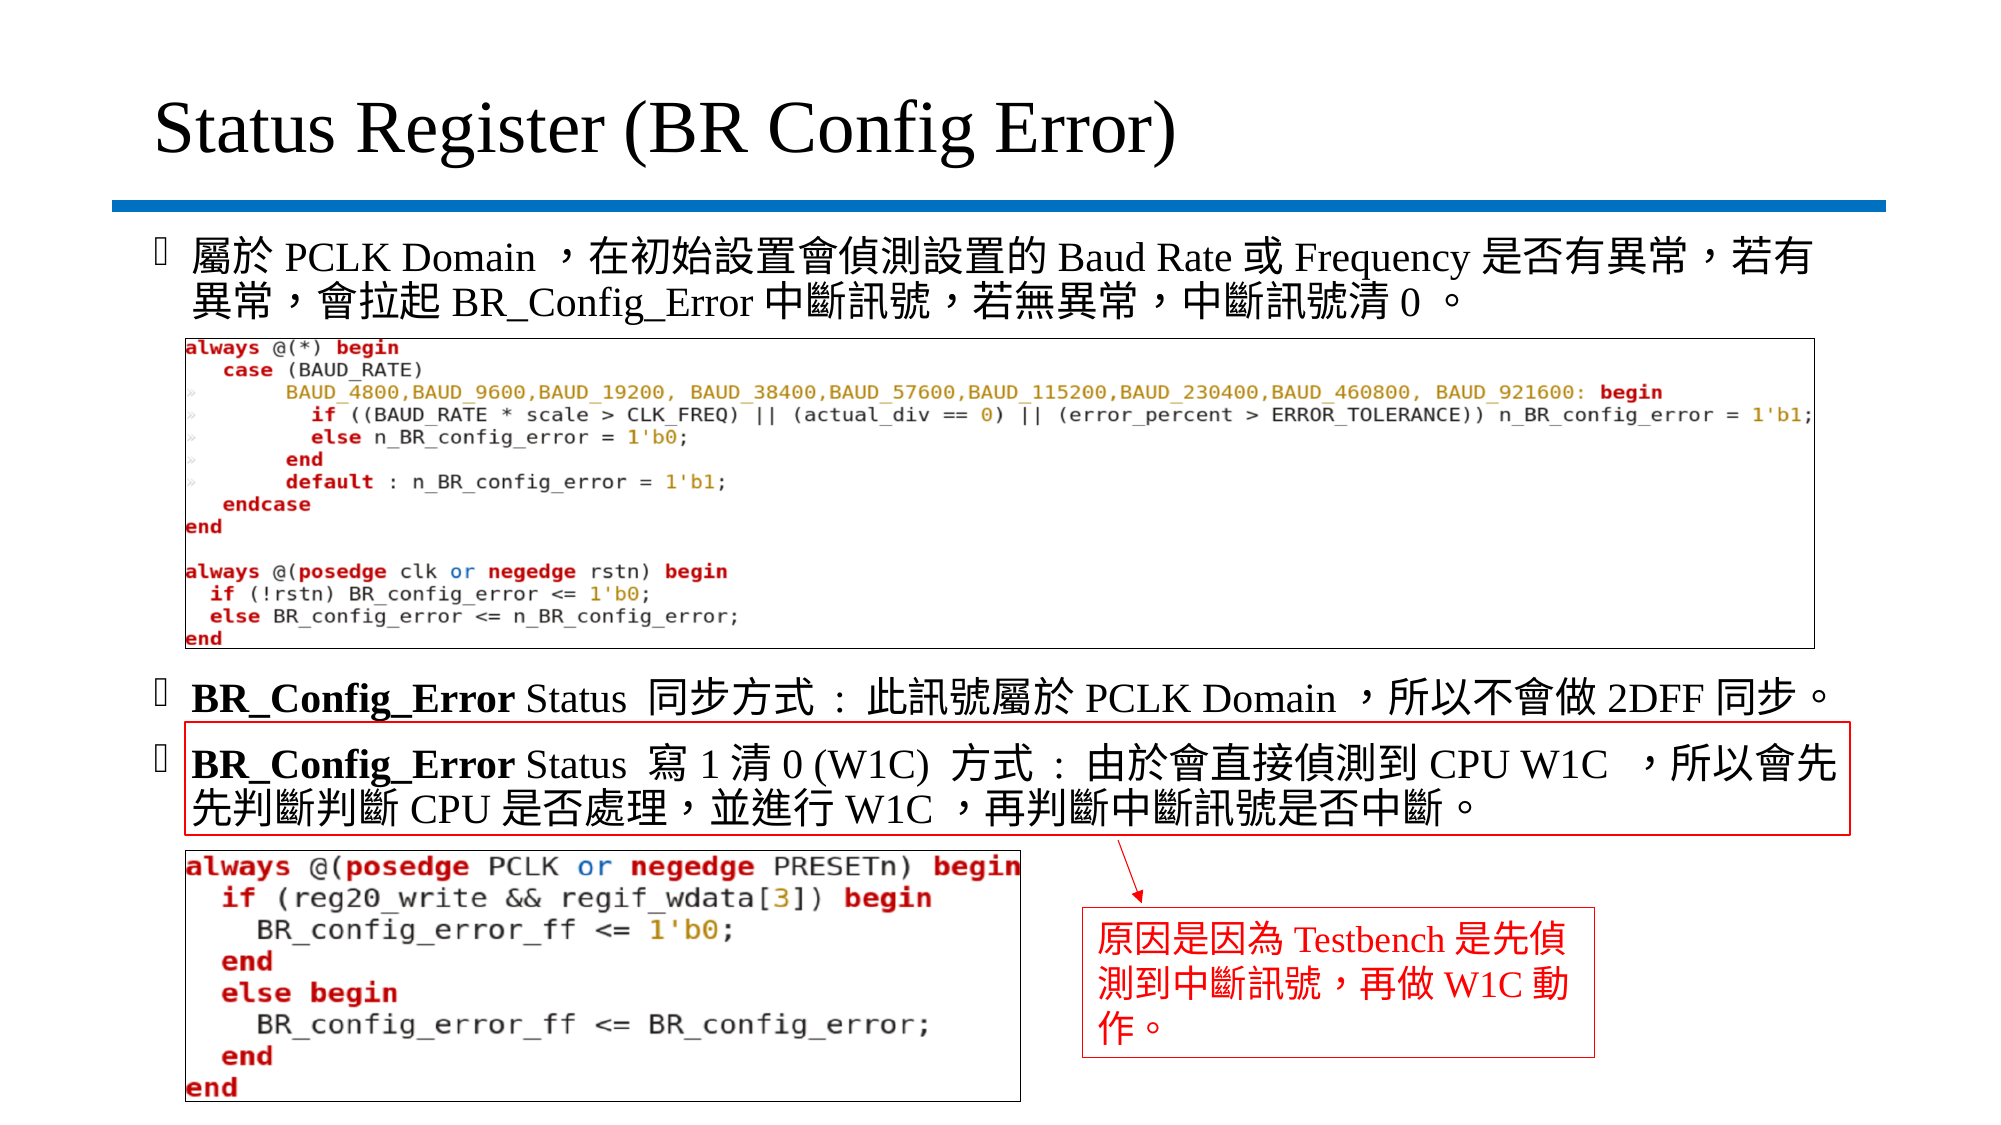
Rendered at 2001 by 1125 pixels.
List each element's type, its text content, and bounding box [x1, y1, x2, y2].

picture [184, 850, 1021, 1102]
picture [184, 338, 1815, 649]
list 屬於PCLK Domain，在初始設置會偵測設置的Baud Rate或Frequency是否有異常，若有異常，會拉起BR_Config_Error中斷訊號，若無異常，中斷訊號清0。 BR_Config_Error Status 同步方式 : 此訊號屬於PCLK Domain，所以不會做2DFF同步。 BR_Config_Error Status 寫1清0 (W1C) 方式 : 由於會直接偵測到CPU W1C ，所以會先先判斷判斷CPU是否處理，並進行W1C，再判斷中斷訊號是否中斷。 [138, 228, 1864, 1014]
title Status Register (BR Config Error) [138, 60, 1864, 197]
text_box [184, 721, 1851, 836]
text_box 原因是因為Testbench是先偵測到中斷訊號，再做W1C動作。 [1082, 907, 1595, 1058]
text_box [1117, 840, 1142, 904]
